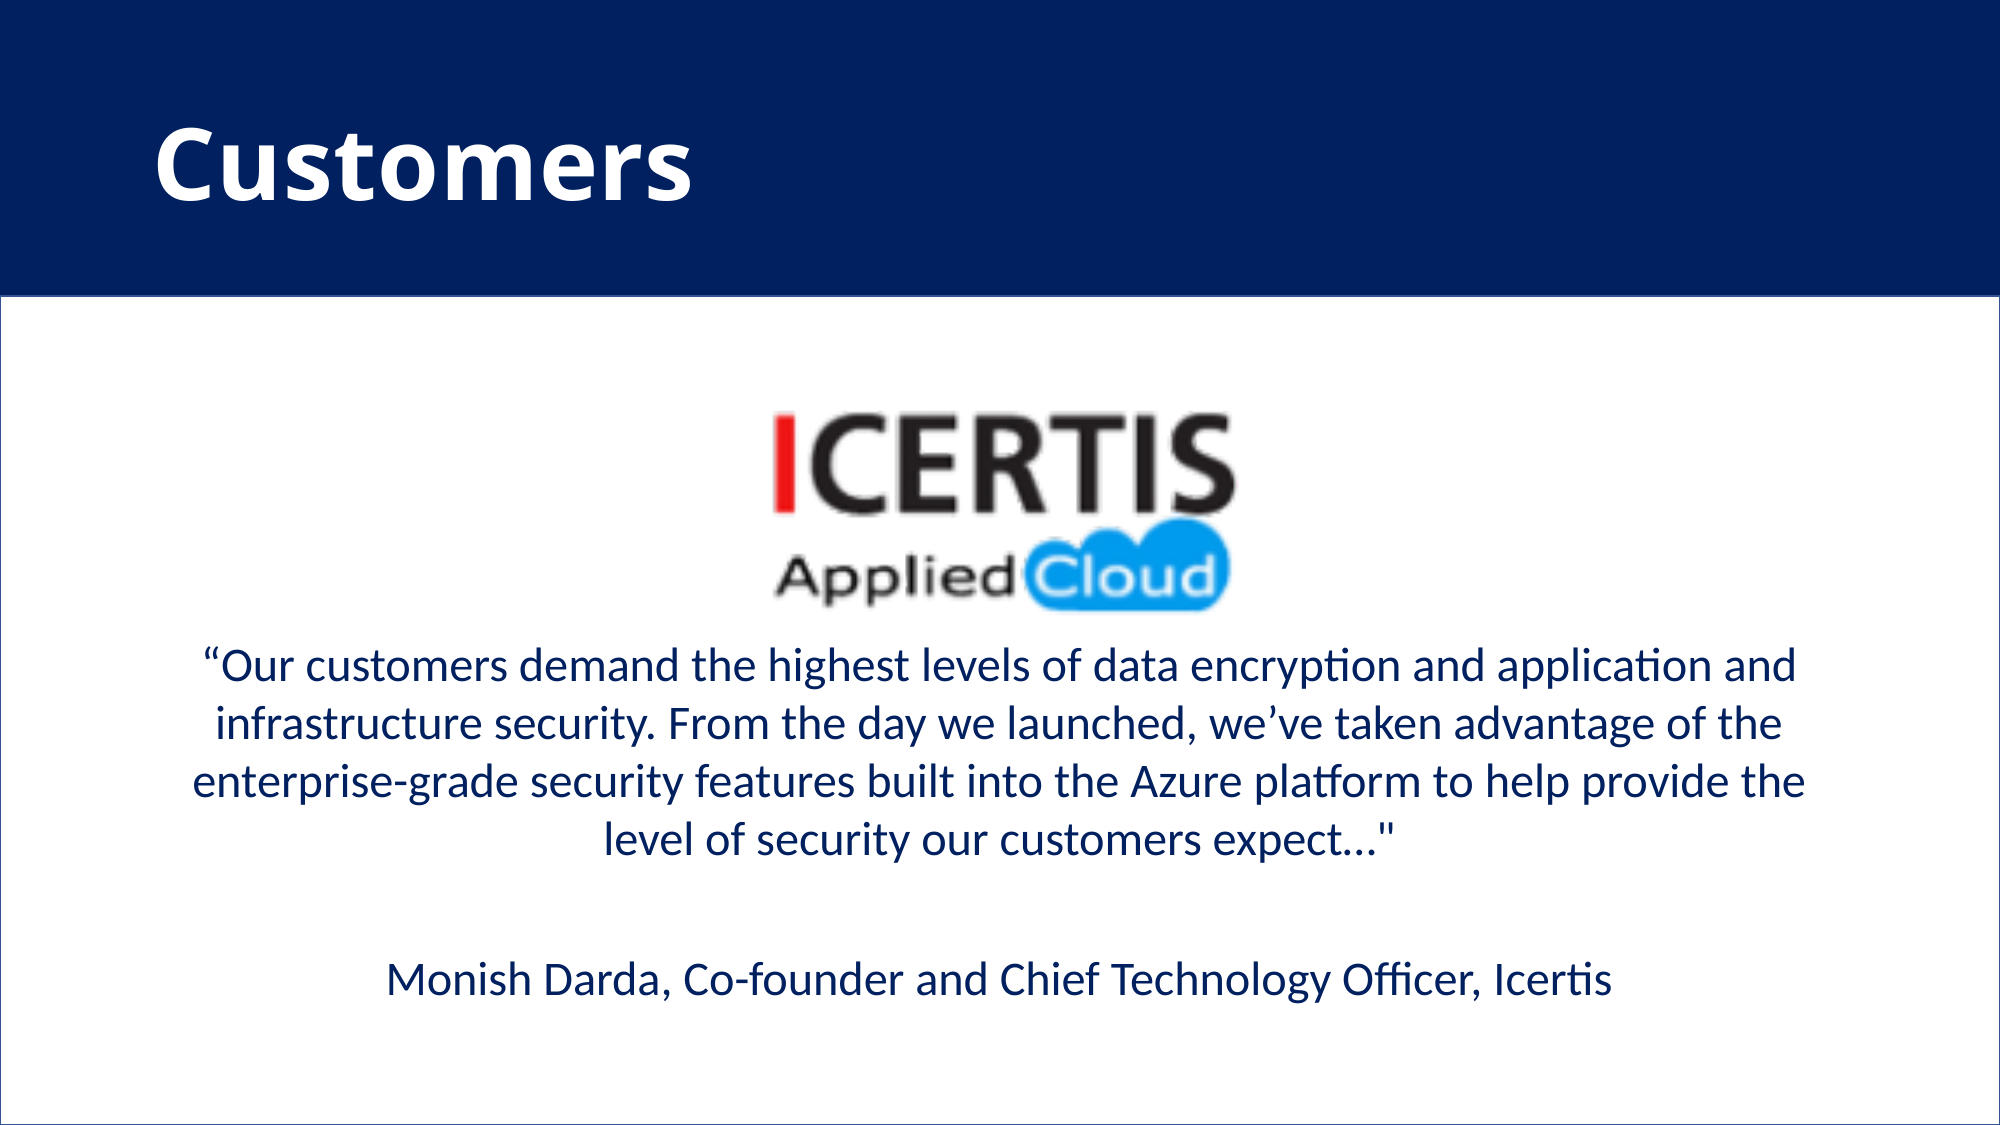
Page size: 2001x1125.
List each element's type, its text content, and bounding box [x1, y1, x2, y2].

list “Our customers demand the highest levels of data encryption and application and infrastructure security. From the day we launched, we’ve taken advantage of the enterprise-grade security features built into the Azure platform to help provide the level of security our customers expect…" Monish Darda, Co-founder and Chief Technology Officer, Icertis [137, 626, 1863, 1014]
title Customers [137, 59, 1863, 278]
picture [754, 399, 1246, 627]
text_box [0, 295, 2000, 1125]
